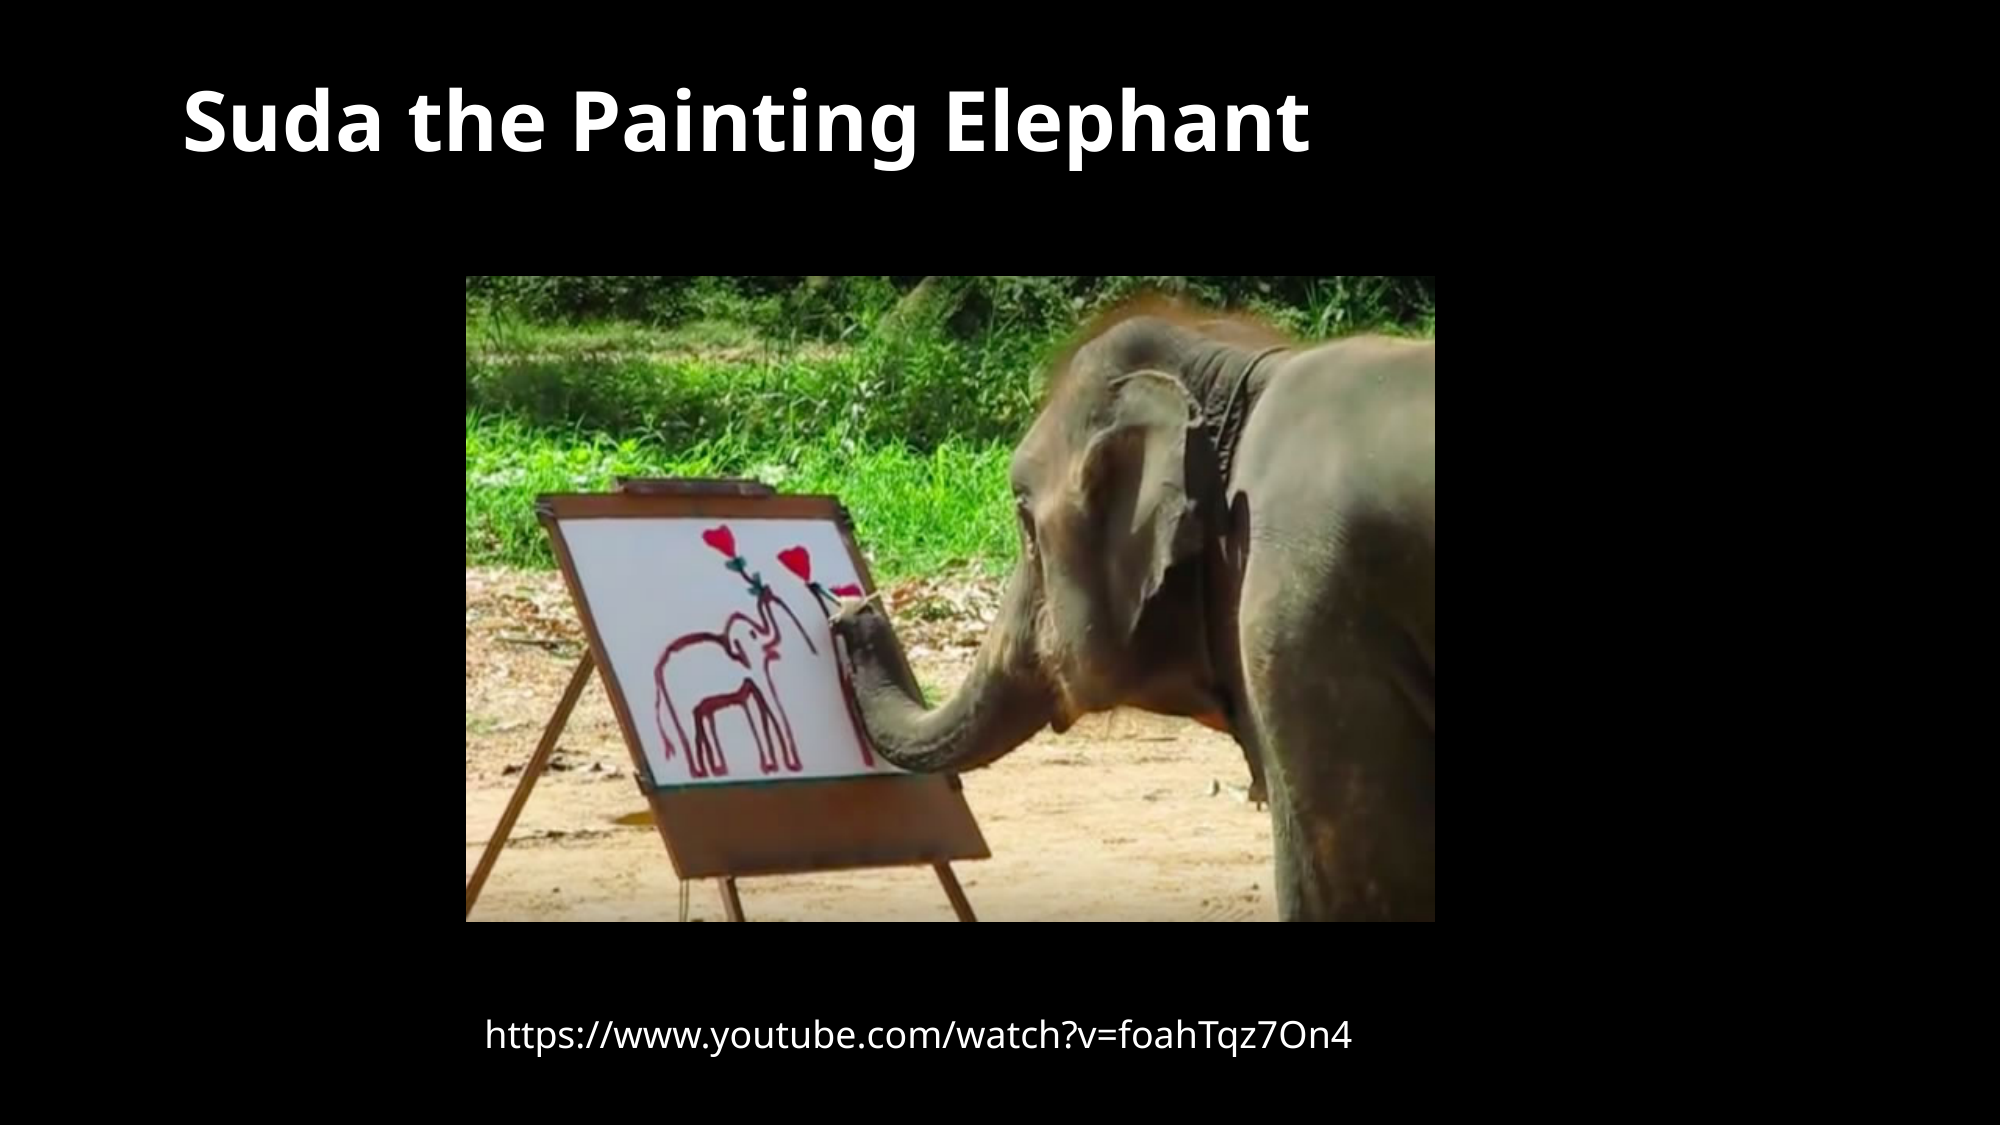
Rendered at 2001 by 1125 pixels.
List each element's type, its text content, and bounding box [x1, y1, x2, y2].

picture [466, 276, 1435, 922]
text_box https://www.youtube.com/watch?v=foahTqz7On4 [469, 1003, 1470, 1064]
title Suda the Painting Elephant [167, 60, 1623, 264]
